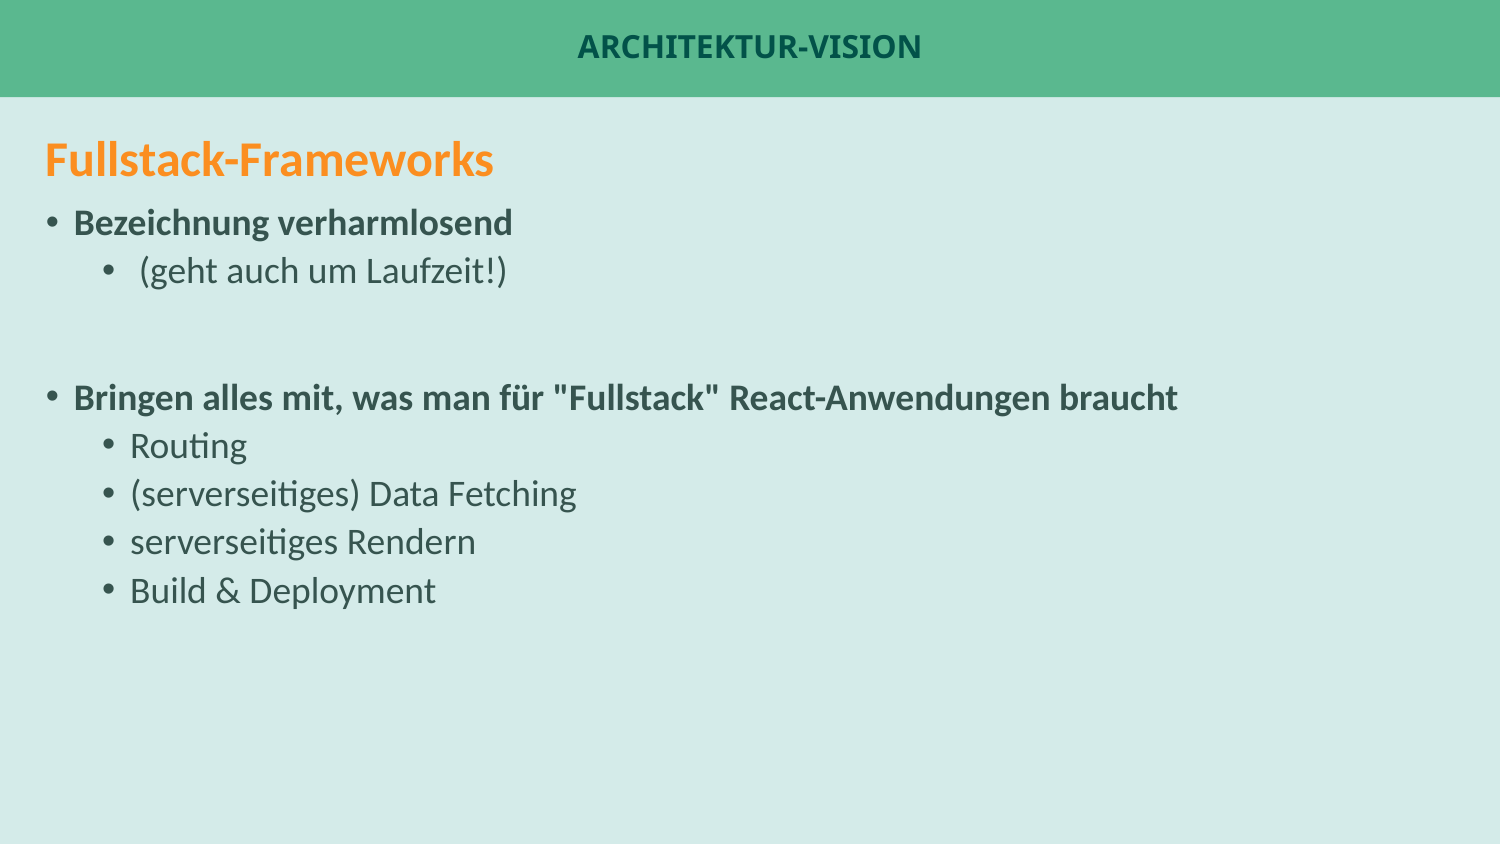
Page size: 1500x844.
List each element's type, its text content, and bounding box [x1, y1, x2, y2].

list Fullstack-Frameworks Bezeichnung verharmlosend (geht auch um Laufzeit!) Bringen alles mit, was man für "Fullstack" React-Anwendungen braucht Routing (serverseitiges) Data Fetching serverseitiges Rendern Build & Deployment [30, 126, 1470, 844]
title Architektur-vision [0, 0, 1500, 98]
